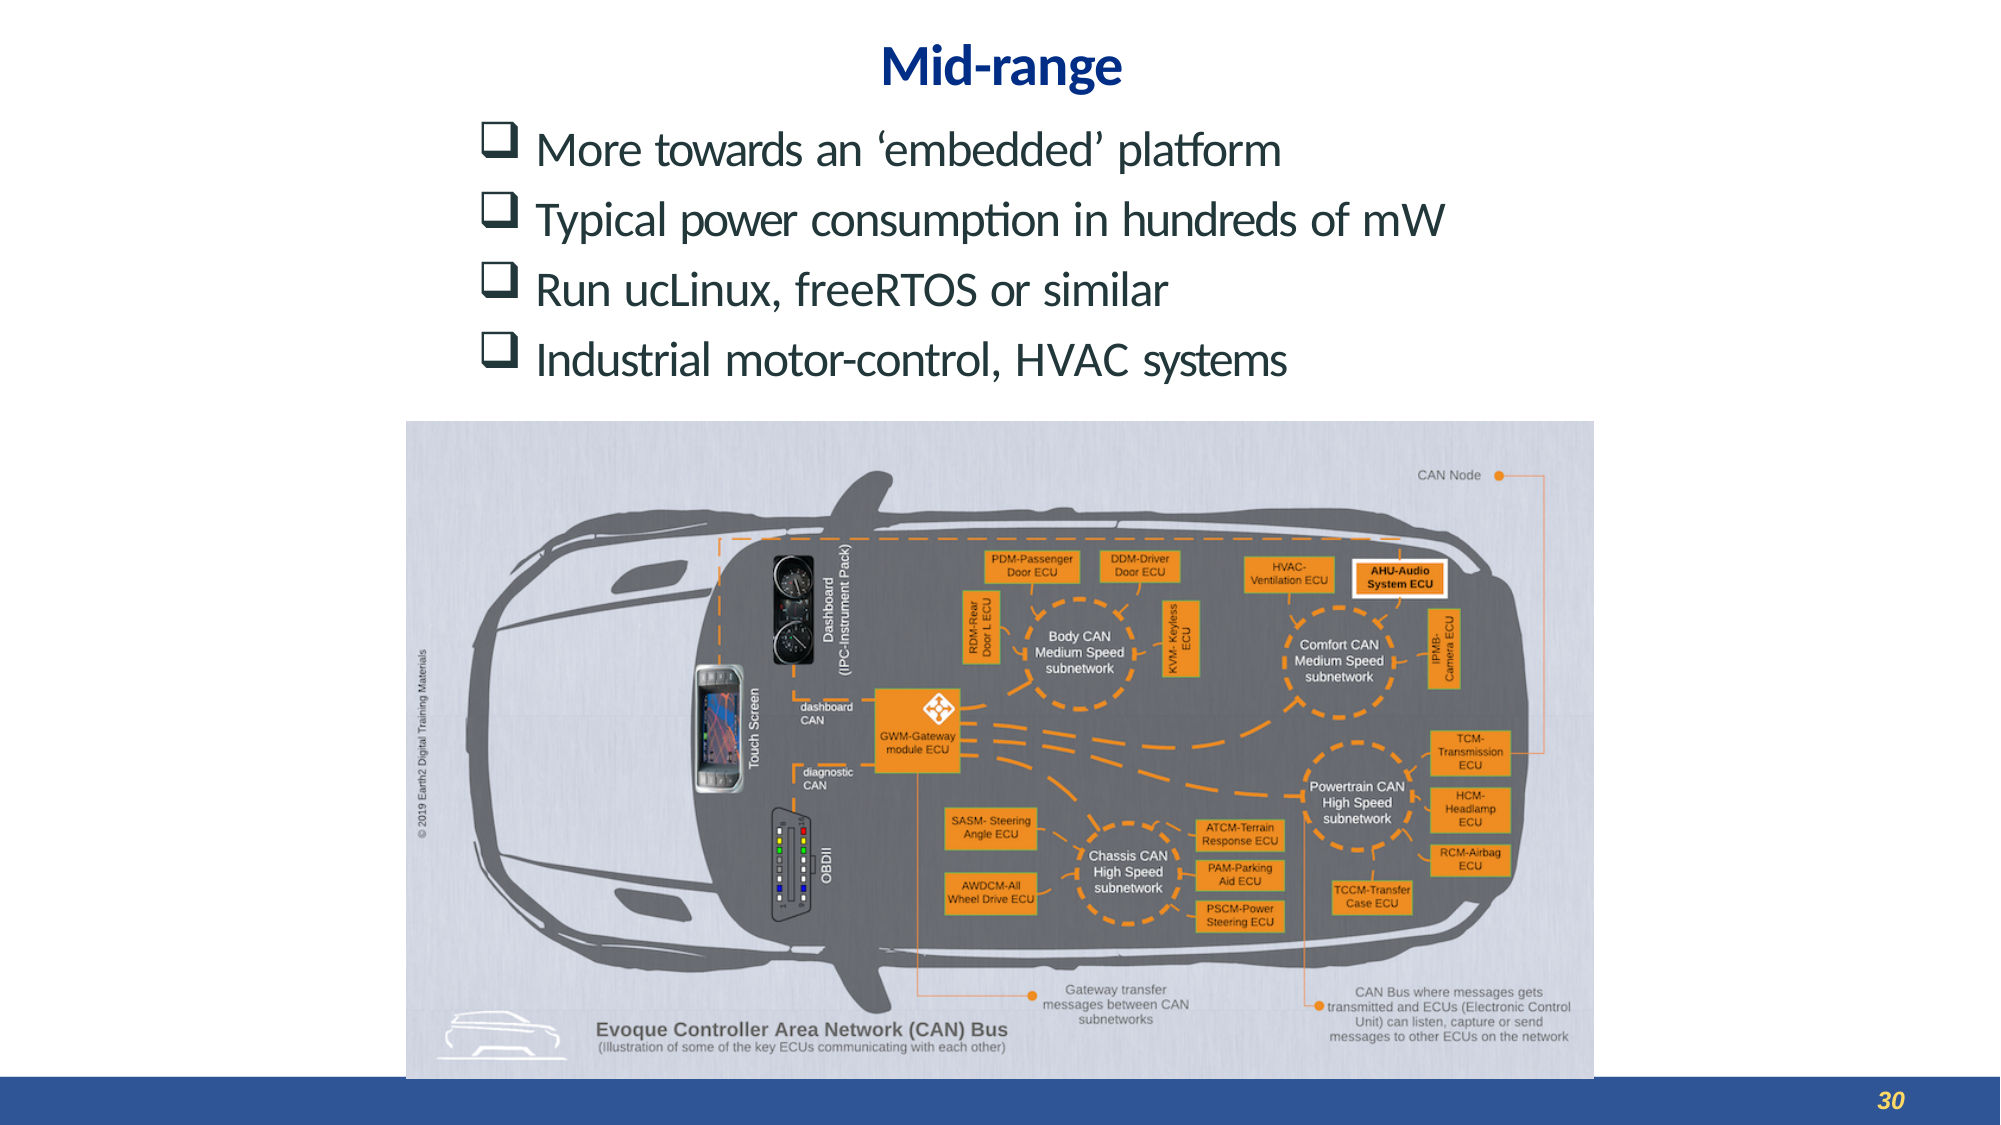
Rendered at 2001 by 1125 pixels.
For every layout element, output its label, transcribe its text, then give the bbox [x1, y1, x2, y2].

picture [406, 421, 1594, 1079]
title Mid-range [137, 0, 1863, 156]
text_box More towards an ‘embedded’ platform Typical power consumption in hundreds of mW Run ucLinux, freeRTOS or similar Industrial motor-control, HVAC systems [473, 102, 1566, 387]
